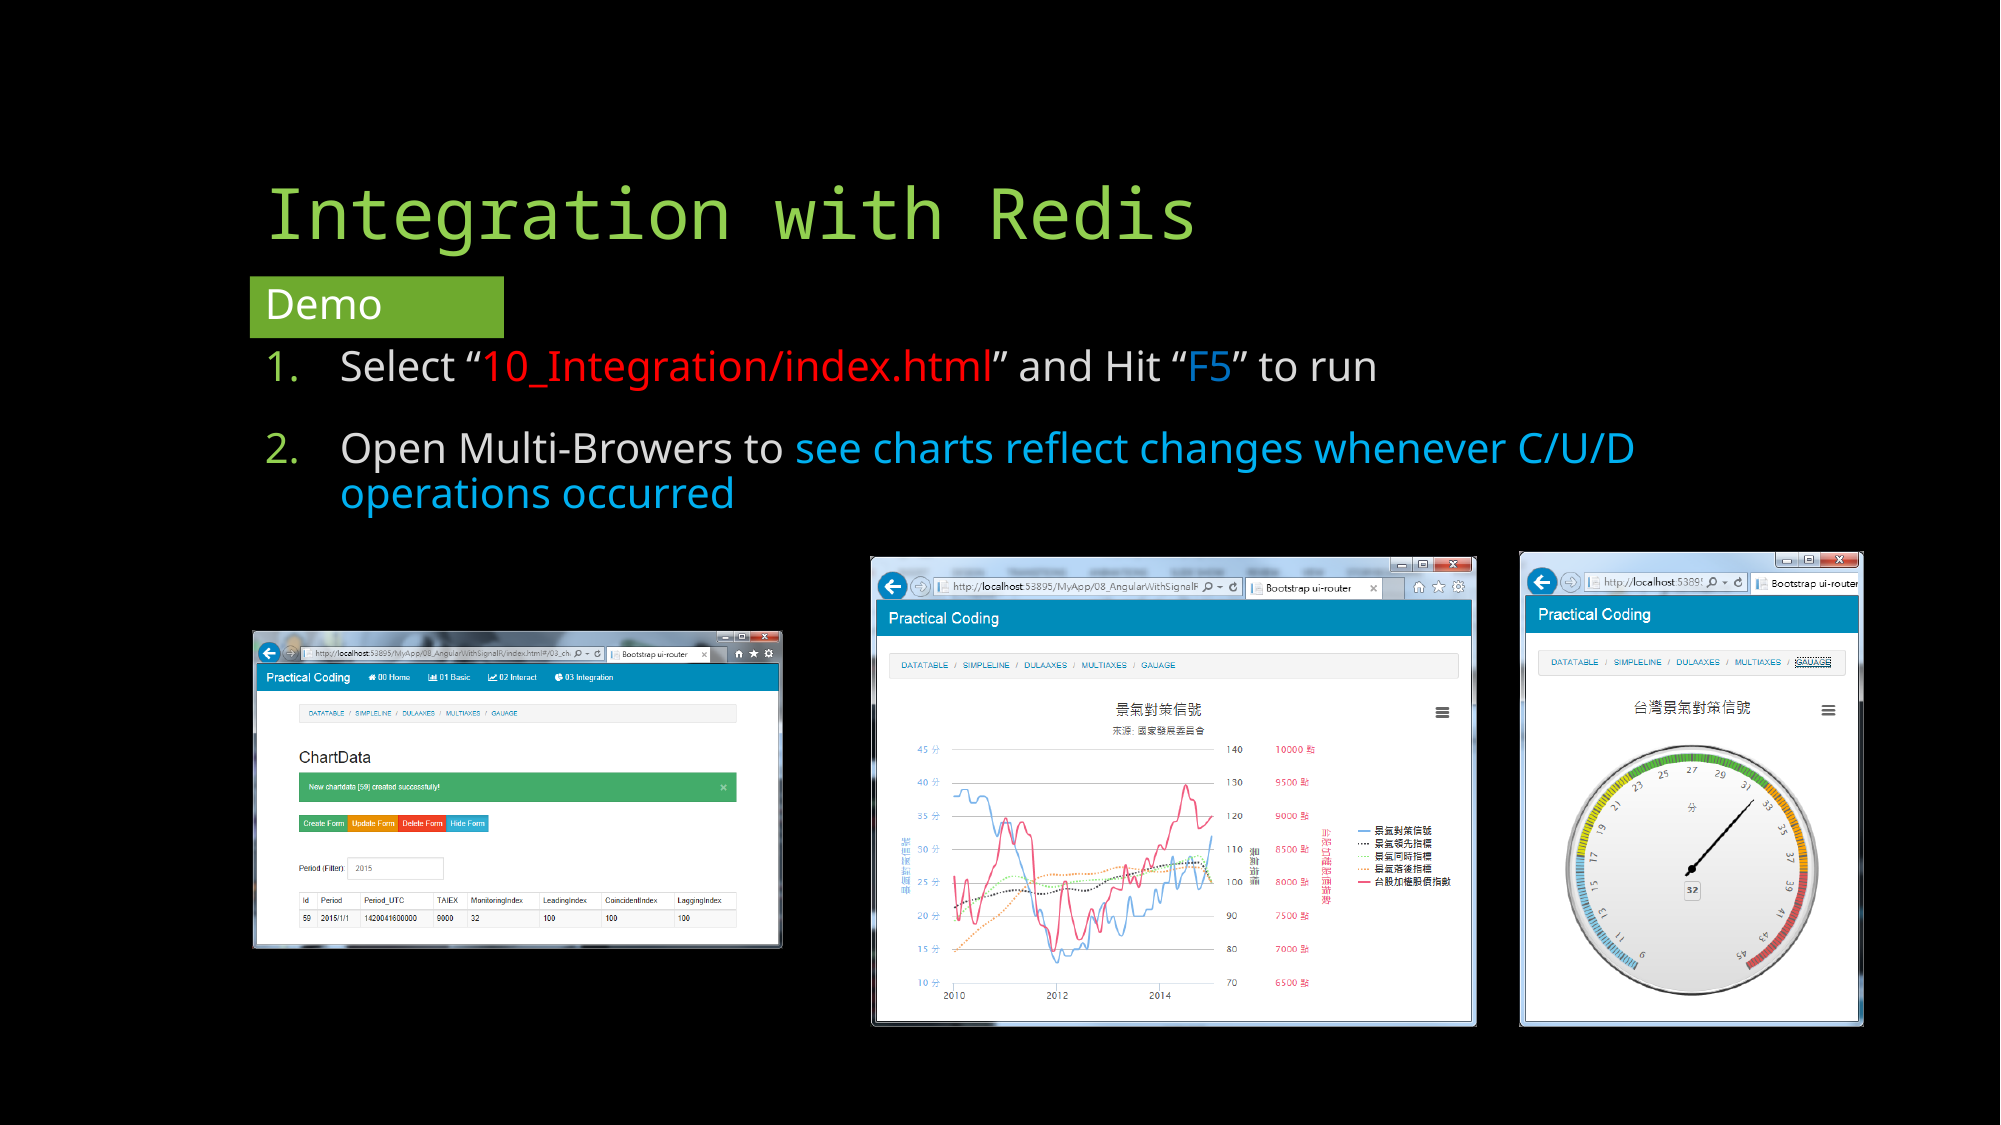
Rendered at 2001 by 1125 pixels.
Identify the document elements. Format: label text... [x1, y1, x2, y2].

picture [1519, 551, 1864, 1027]
title Integration with Redis [249, 75, 1750, 263]
text_box Demo [249, 276, 504, 339]
picture [870, 556, 1477, 1027]
picture [252, 630, 783, 949]
text_box Select “10_Integration/index.html” and Hit “F5” to run Open Multi-Browers to see charts reflect changes whenever C/U/D operations occurred [249, 338, 1709, 414]
